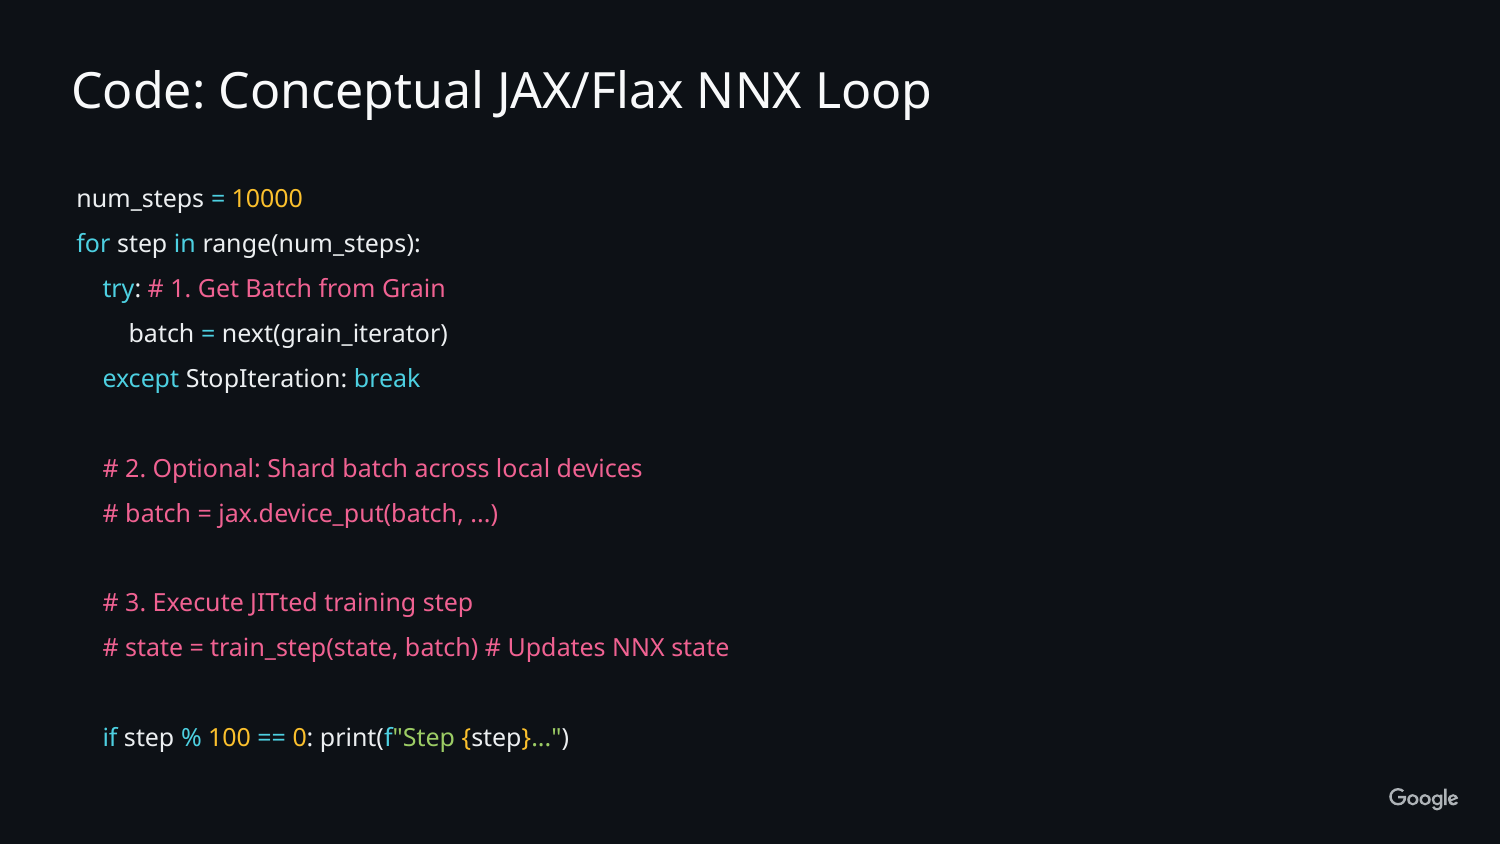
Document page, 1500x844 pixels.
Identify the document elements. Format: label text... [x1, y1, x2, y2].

title Code: Conceptual JAX/Flax NNX Loop [56, 43, 1313, 215]
text_box num_steps = 10000 for step in range(num_steps): try: # 1. Get Batch from Grain batch = next(grain_iterator) except StopIteration: break # 2. Optional: Shard batch across local devices # batch = jax.device_put(batch, ...) # 3. Execute JITted training step # state = train_step(state, batch) # Updates NNX state if step % 100 == 0: print(f"Step {step}...") [61, 153, 1432, 767]
